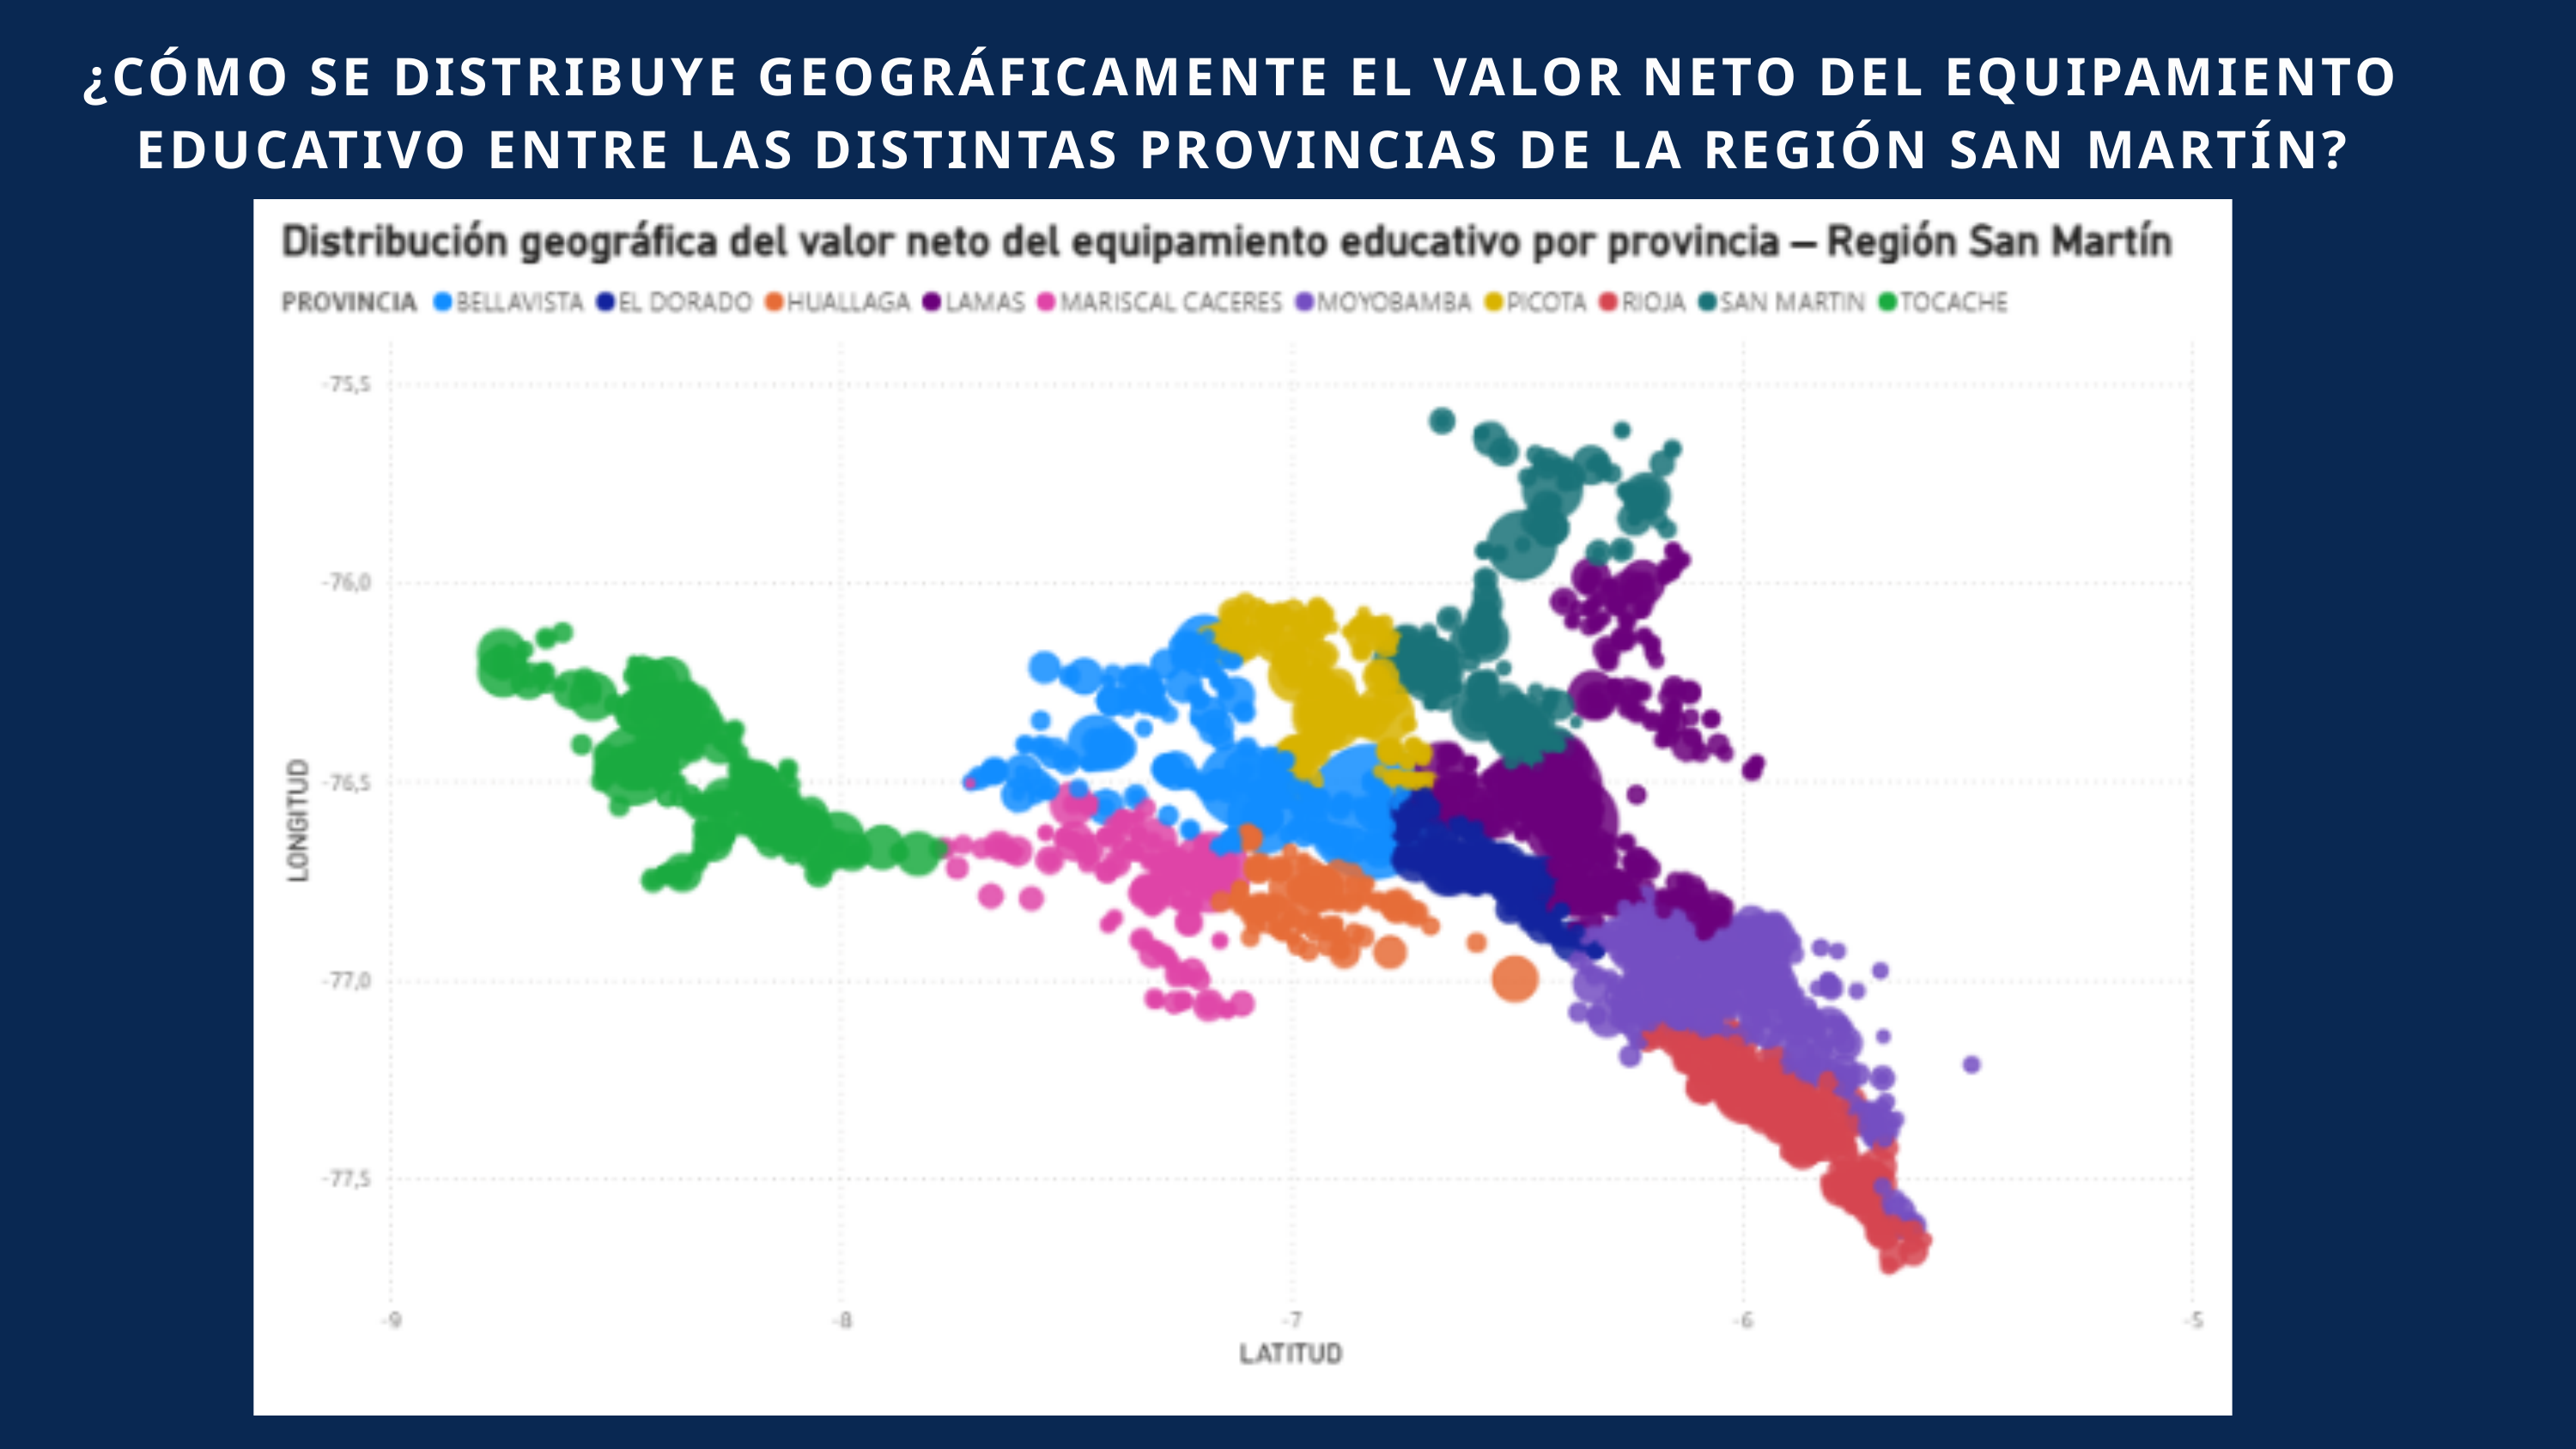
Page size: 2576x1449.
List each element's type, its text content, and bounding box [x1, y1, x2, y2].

text_box [253, 252, 2233, 1416]
text_box ¿CÓMO SE DISTRIBUYE GEOGRÁFICAMENTE EL VALOR NETO DEL EQUIPAMIENTO EDUCATIVO ENTRE LAS DISTINTAS PROVINCIAS DE LA REGIÓN SAN MARTÍN? [0, 33, 2531, 252]
